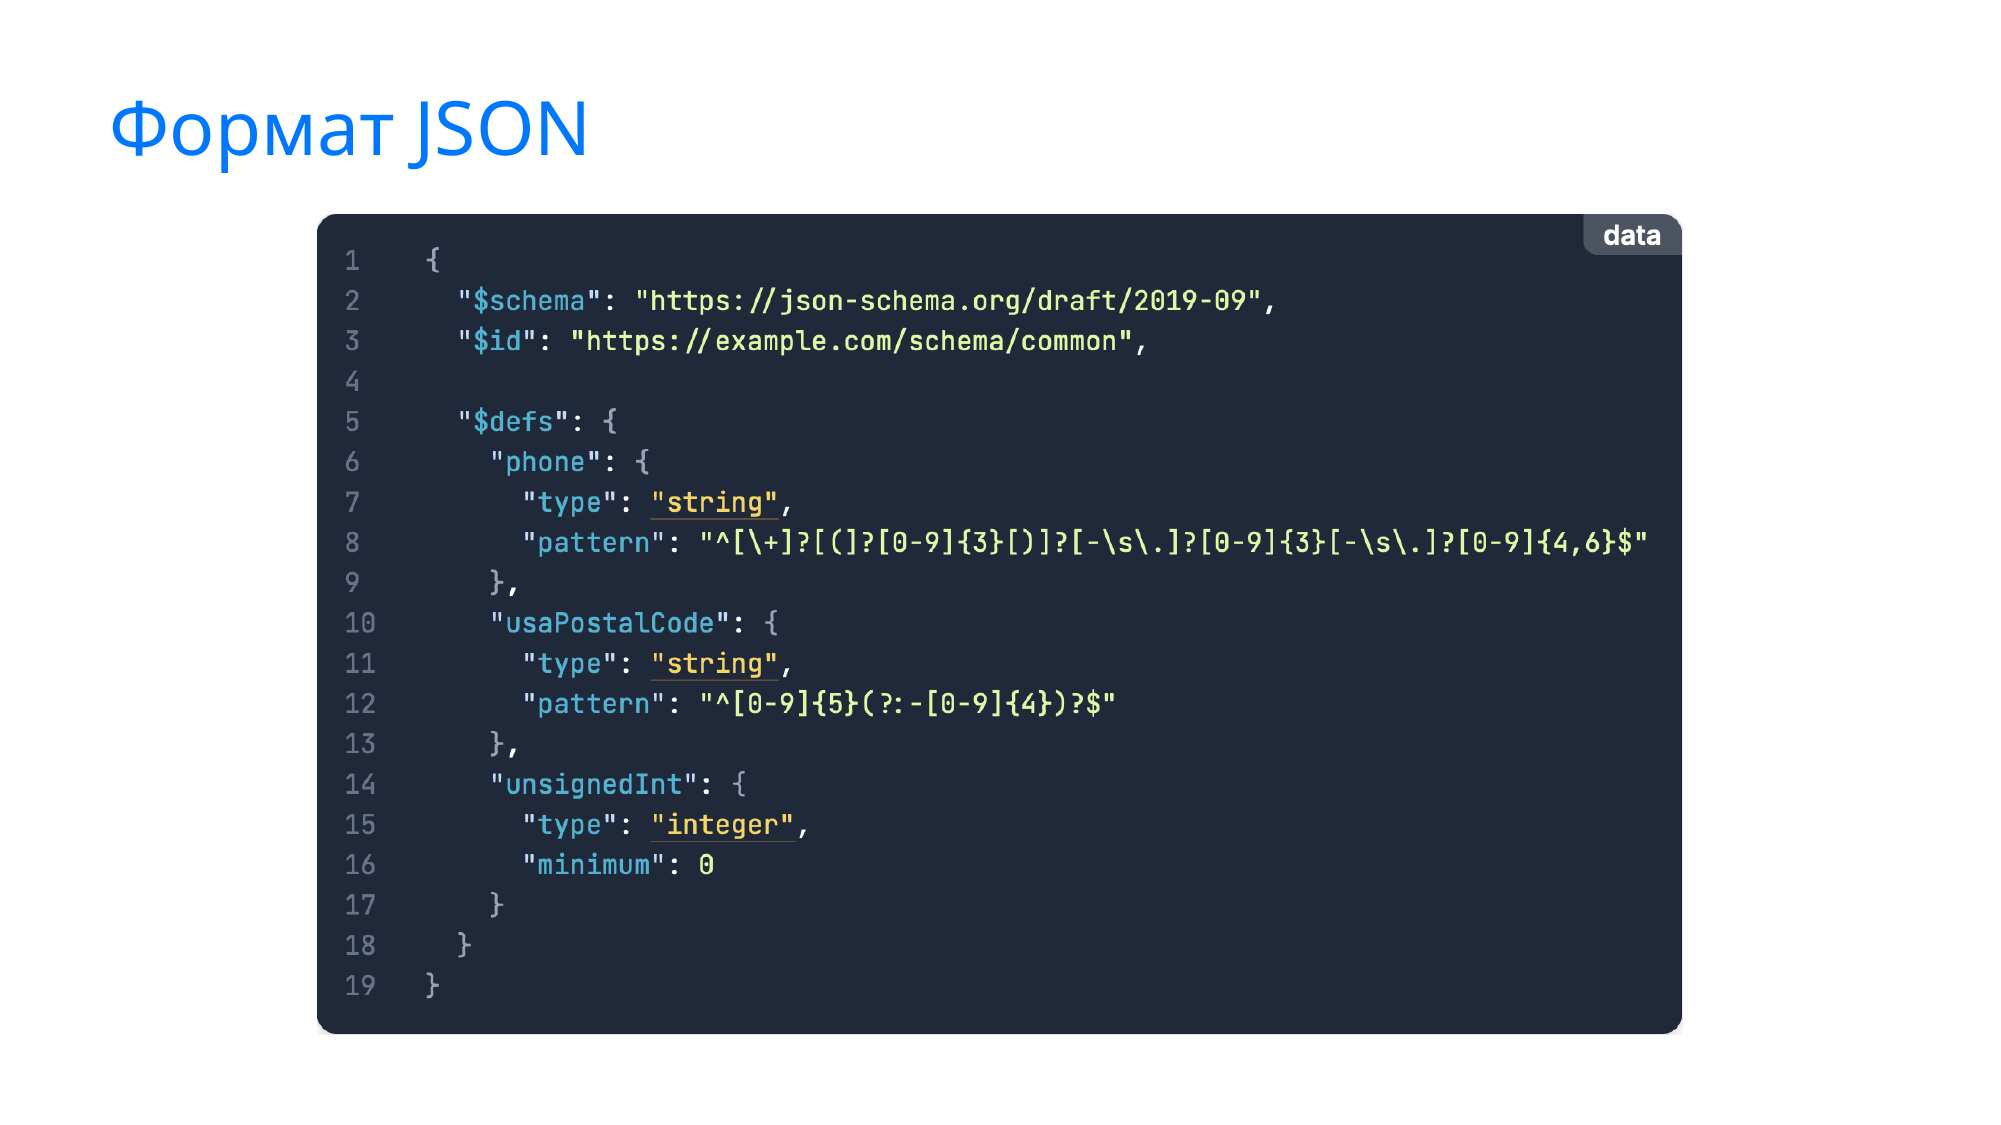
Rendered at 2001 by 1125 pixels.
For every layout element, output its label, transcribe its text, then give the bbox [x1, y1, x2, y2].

picture [317, 214, 1683, 1035]
title Формат JSON [109, 90, 1891, 197]
